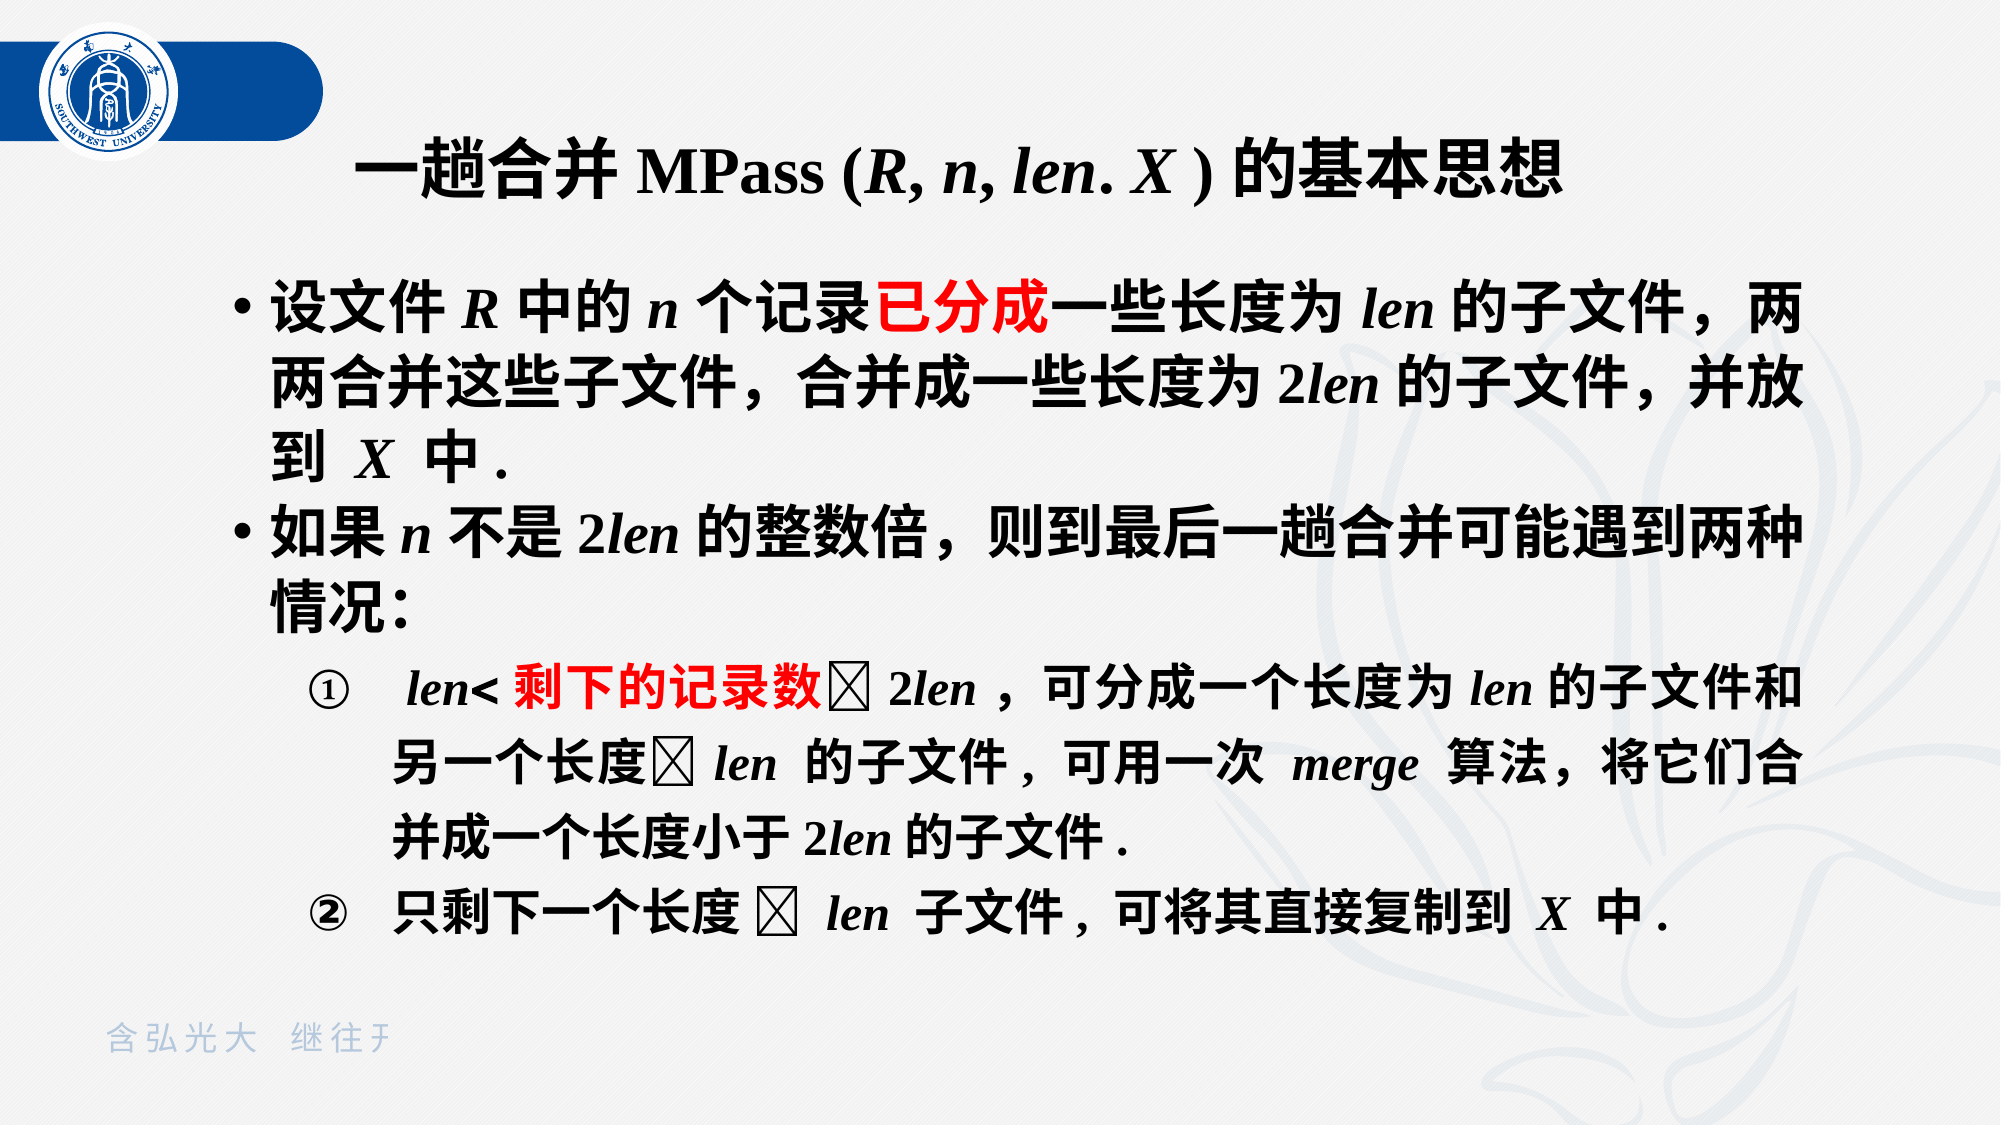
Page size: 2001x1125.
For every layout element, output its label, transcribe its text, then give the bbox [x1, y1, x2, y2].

text_box 设文件R中的n个记录已分成一些长度为len的子文件，两两合并这些子文件，合并成一些长度为2len的子文件，并放到 X 中. 如果n不是2len的整数倍，则到最后一趟合并可能遇到两种情况： len剩下的记录数2len，可分成一个长度为len的子文件和另一个长度 len 的子文件, 可用一次 merge 算法，将它们合并成一个长度小于2len的子文件. 只剩下一个长度  len 子文件, 可将其直接复制到 X 中. [217, 258, 1820, 1111]
text_box 一趟合并MPass (R, n, len. X )的基本思想 [145, 128, 1773, 241]
